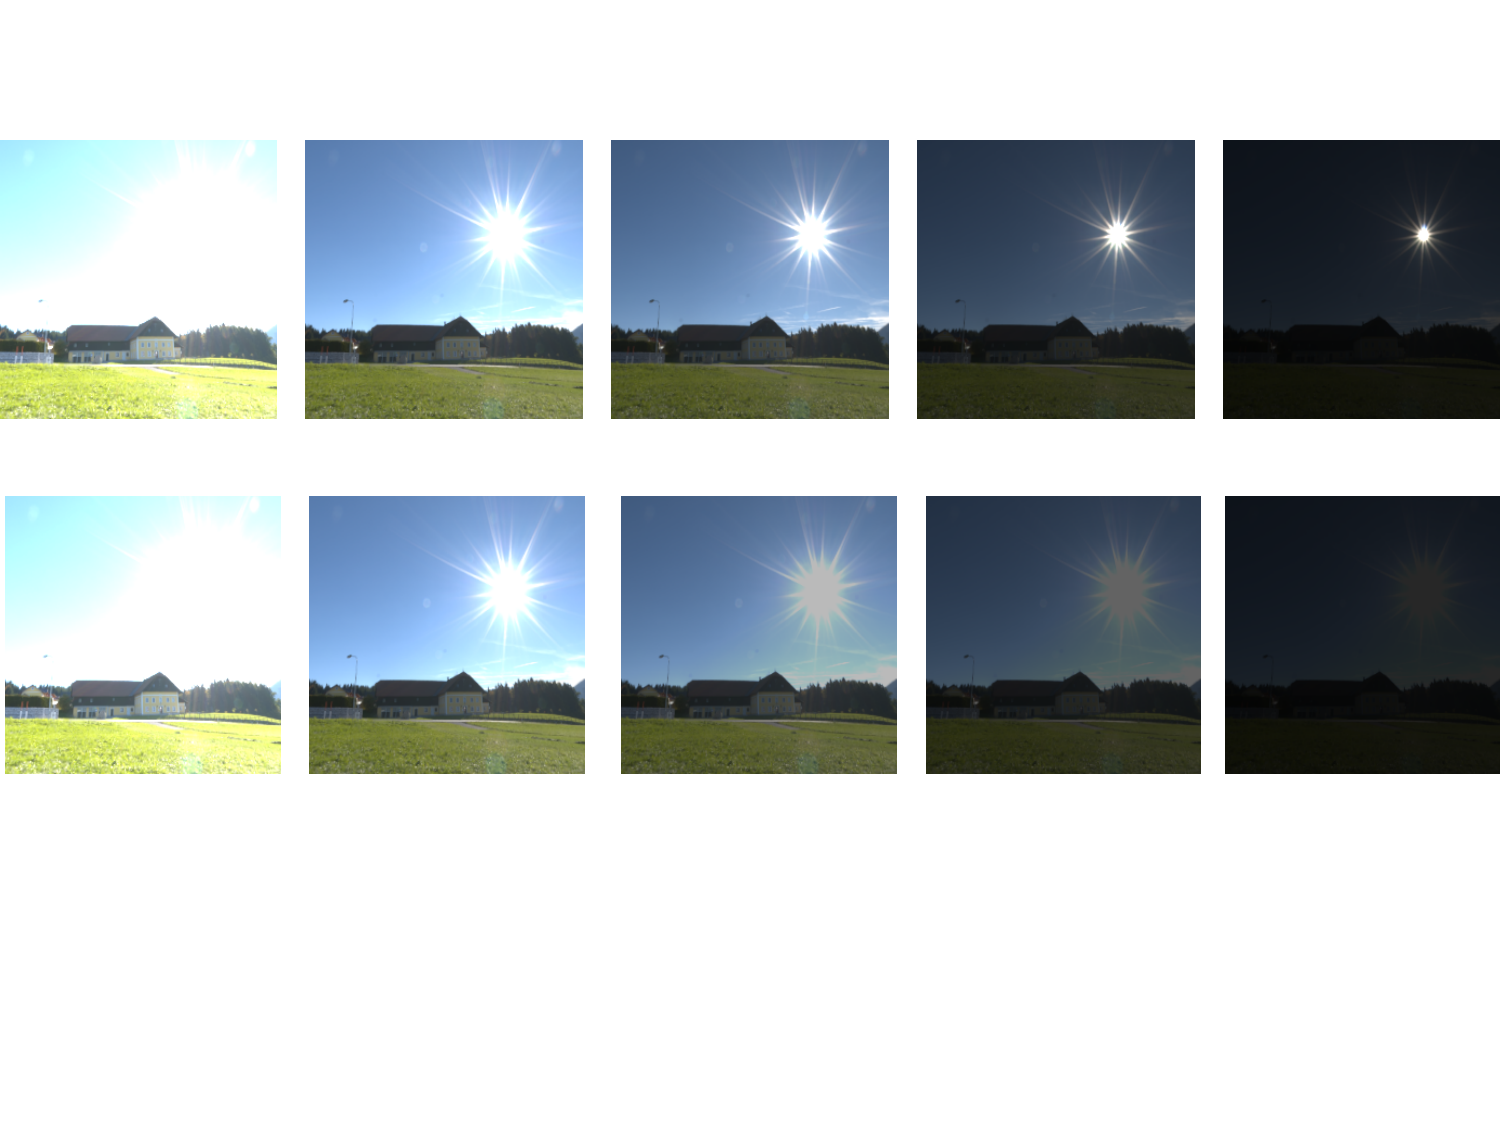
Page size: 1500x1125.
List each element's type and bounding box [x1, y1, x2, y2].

text_box [0, 140, 1500, 774]
